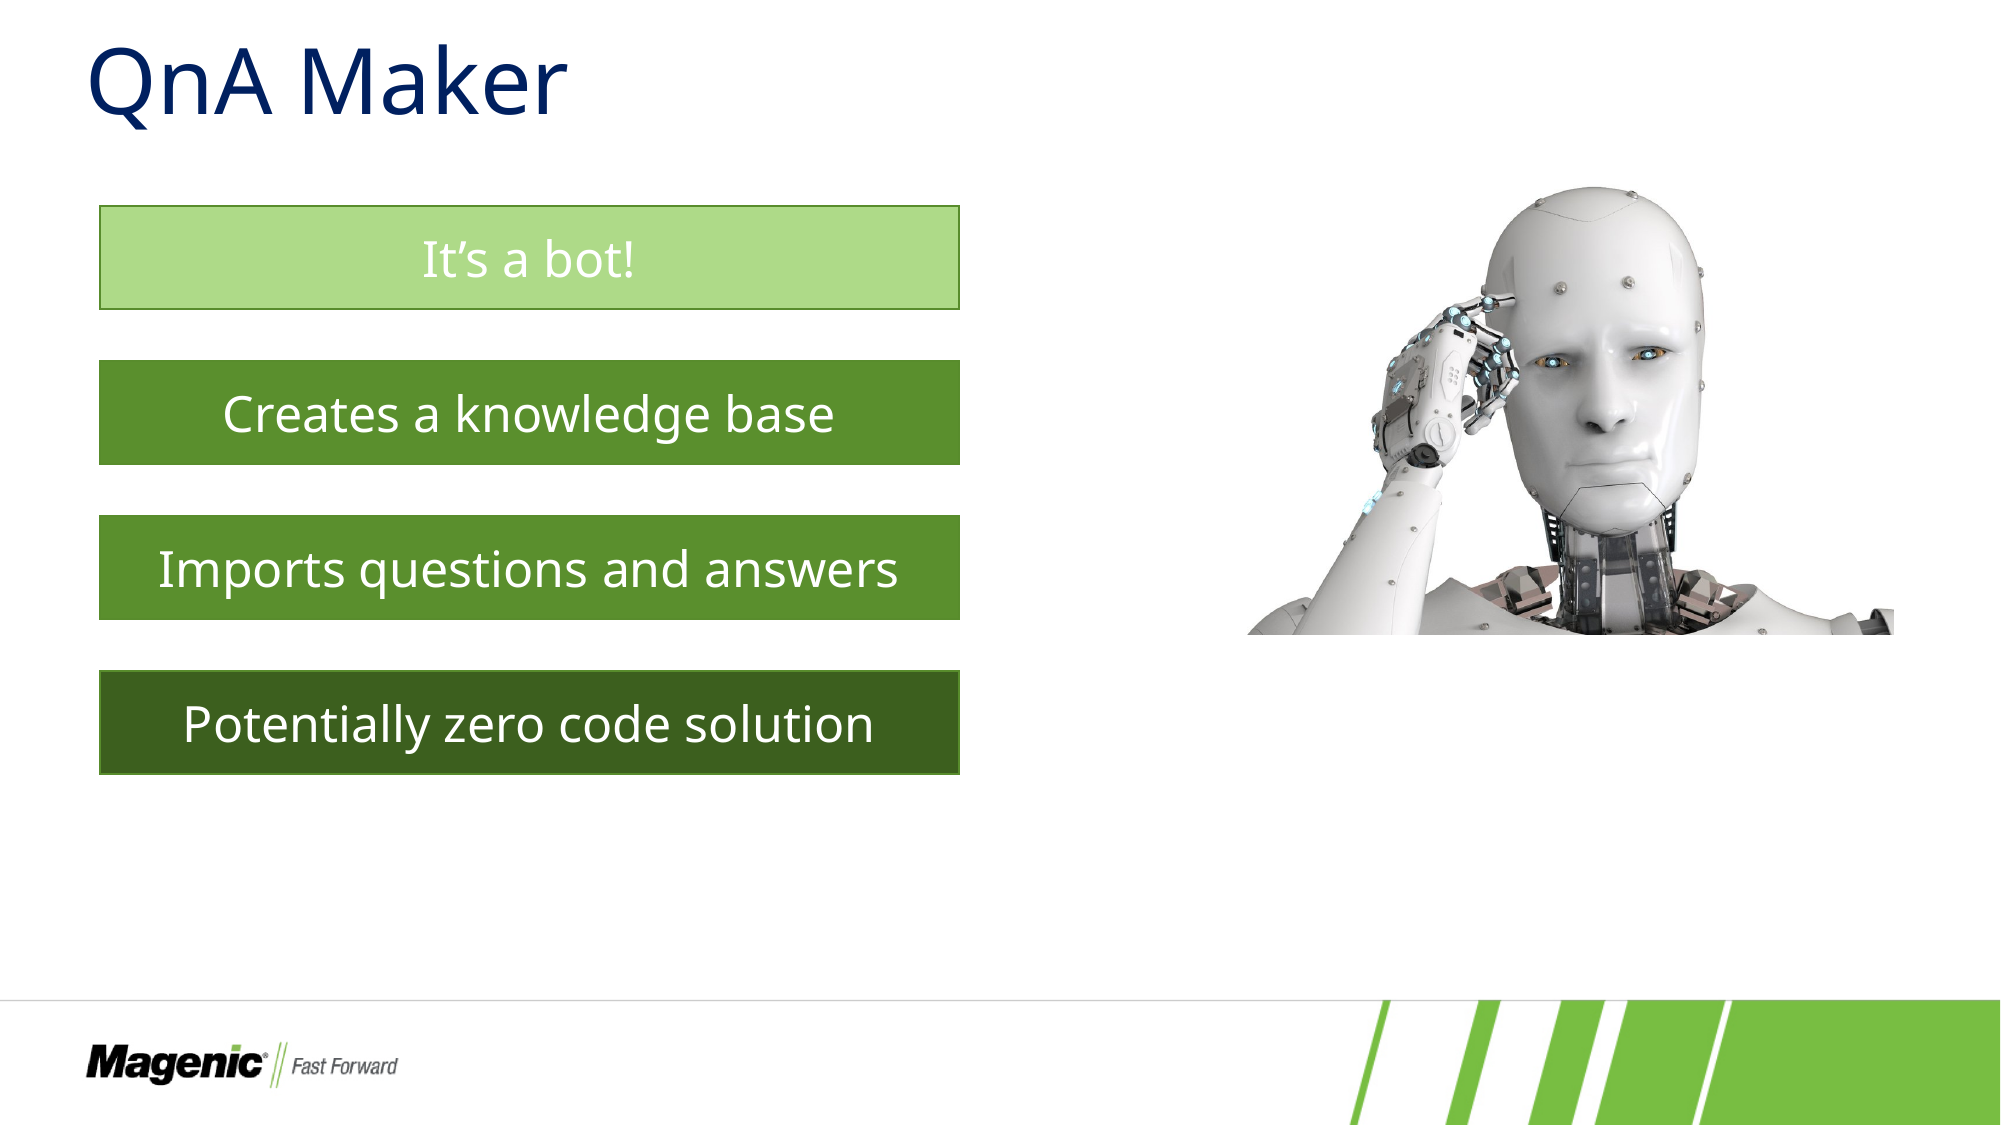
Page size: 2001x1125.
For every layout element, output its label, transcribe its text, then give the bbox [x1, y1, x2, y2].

text_box It’s a bot! [99, 205, 960, 310]
picture [0, 0, 2001, 1125]
text_box Imports questions and answers [99, 515, 960, 620]
text_box Potentially zero code solution [99, 670, 960, 775]
title QnA Maker [70, 43, 1946, 128]
text_box Creates a knowledge base [99, 360, 960, 465]
